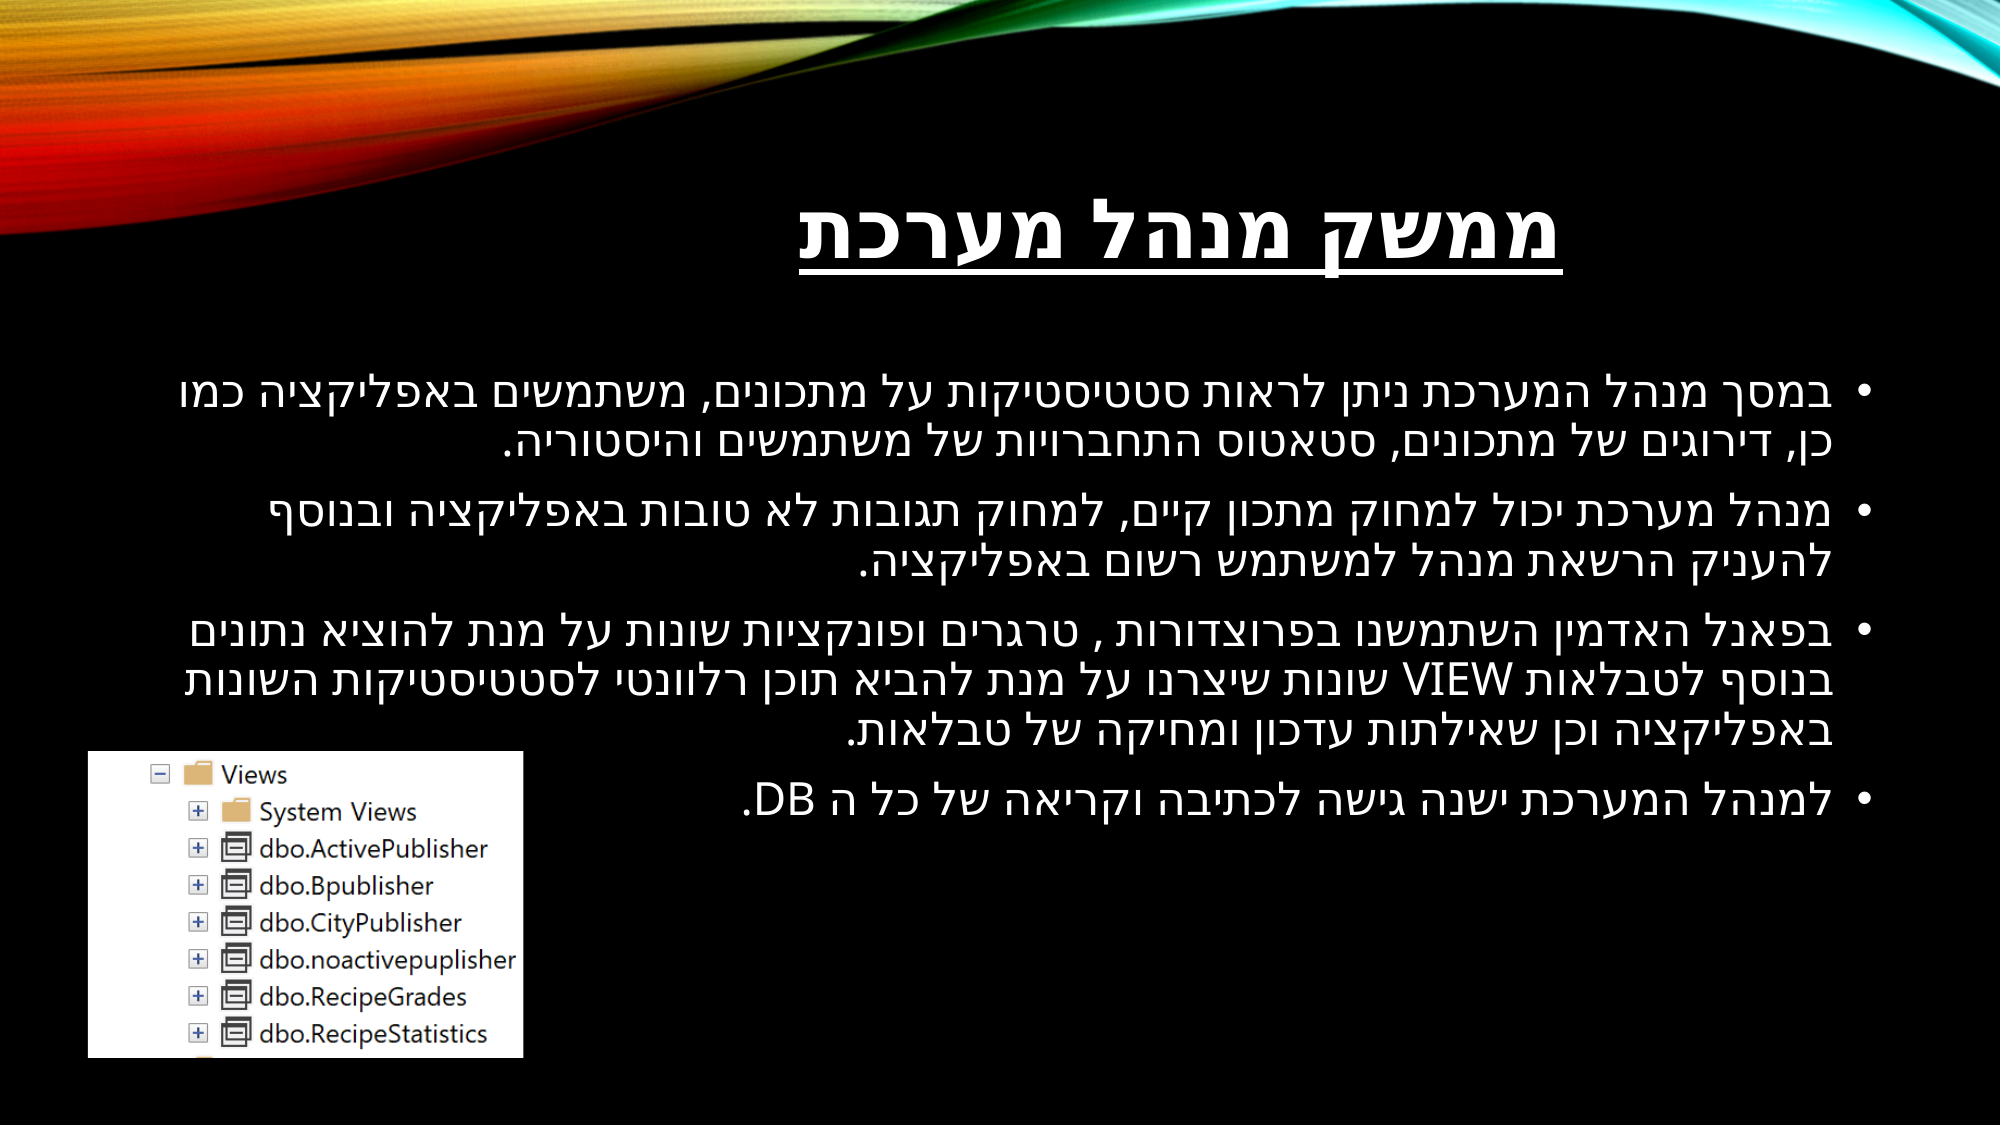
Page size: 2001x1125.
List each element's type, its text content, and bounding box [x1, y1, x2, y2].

picture [87, 751, 524, 1059]
list במסך מנהל המערכת ניתן לראות סטטיסטיקות על מתכונים, משתמשים באפליקציה כמו כן, דירוגים של מתכונים, סטאטוס התחברויות של משתמשים והיסטוריה. מנהל מערכת יכול למחוק מתכון קיים, למחוק תגובות לא טובות באפליקציה ובנוסף להעניק הרשאת מנהל למשתמש רשום באפליקציה. בפאנל האדמין השתמשנו בפרוצדורות , טרגרים ופונקציות שונות על מנת להוציא נתונים בנוסף לטבלאות VIEW שונות שיצרנו על מנת להביא תוכן רלוונטי לסטטיסטיקות השונות באפליקציה וכן שאילתות עדכון ומחיקה של טבלאות. למנהל המערכת ישנה גישה לכתיבה וקריאה של כל ה DB. [112, 360, 1888, 1021]
title ממשק מנהל מערכת [474, 125, 1888, 338]
picture [0, 0, 2000, 237]
